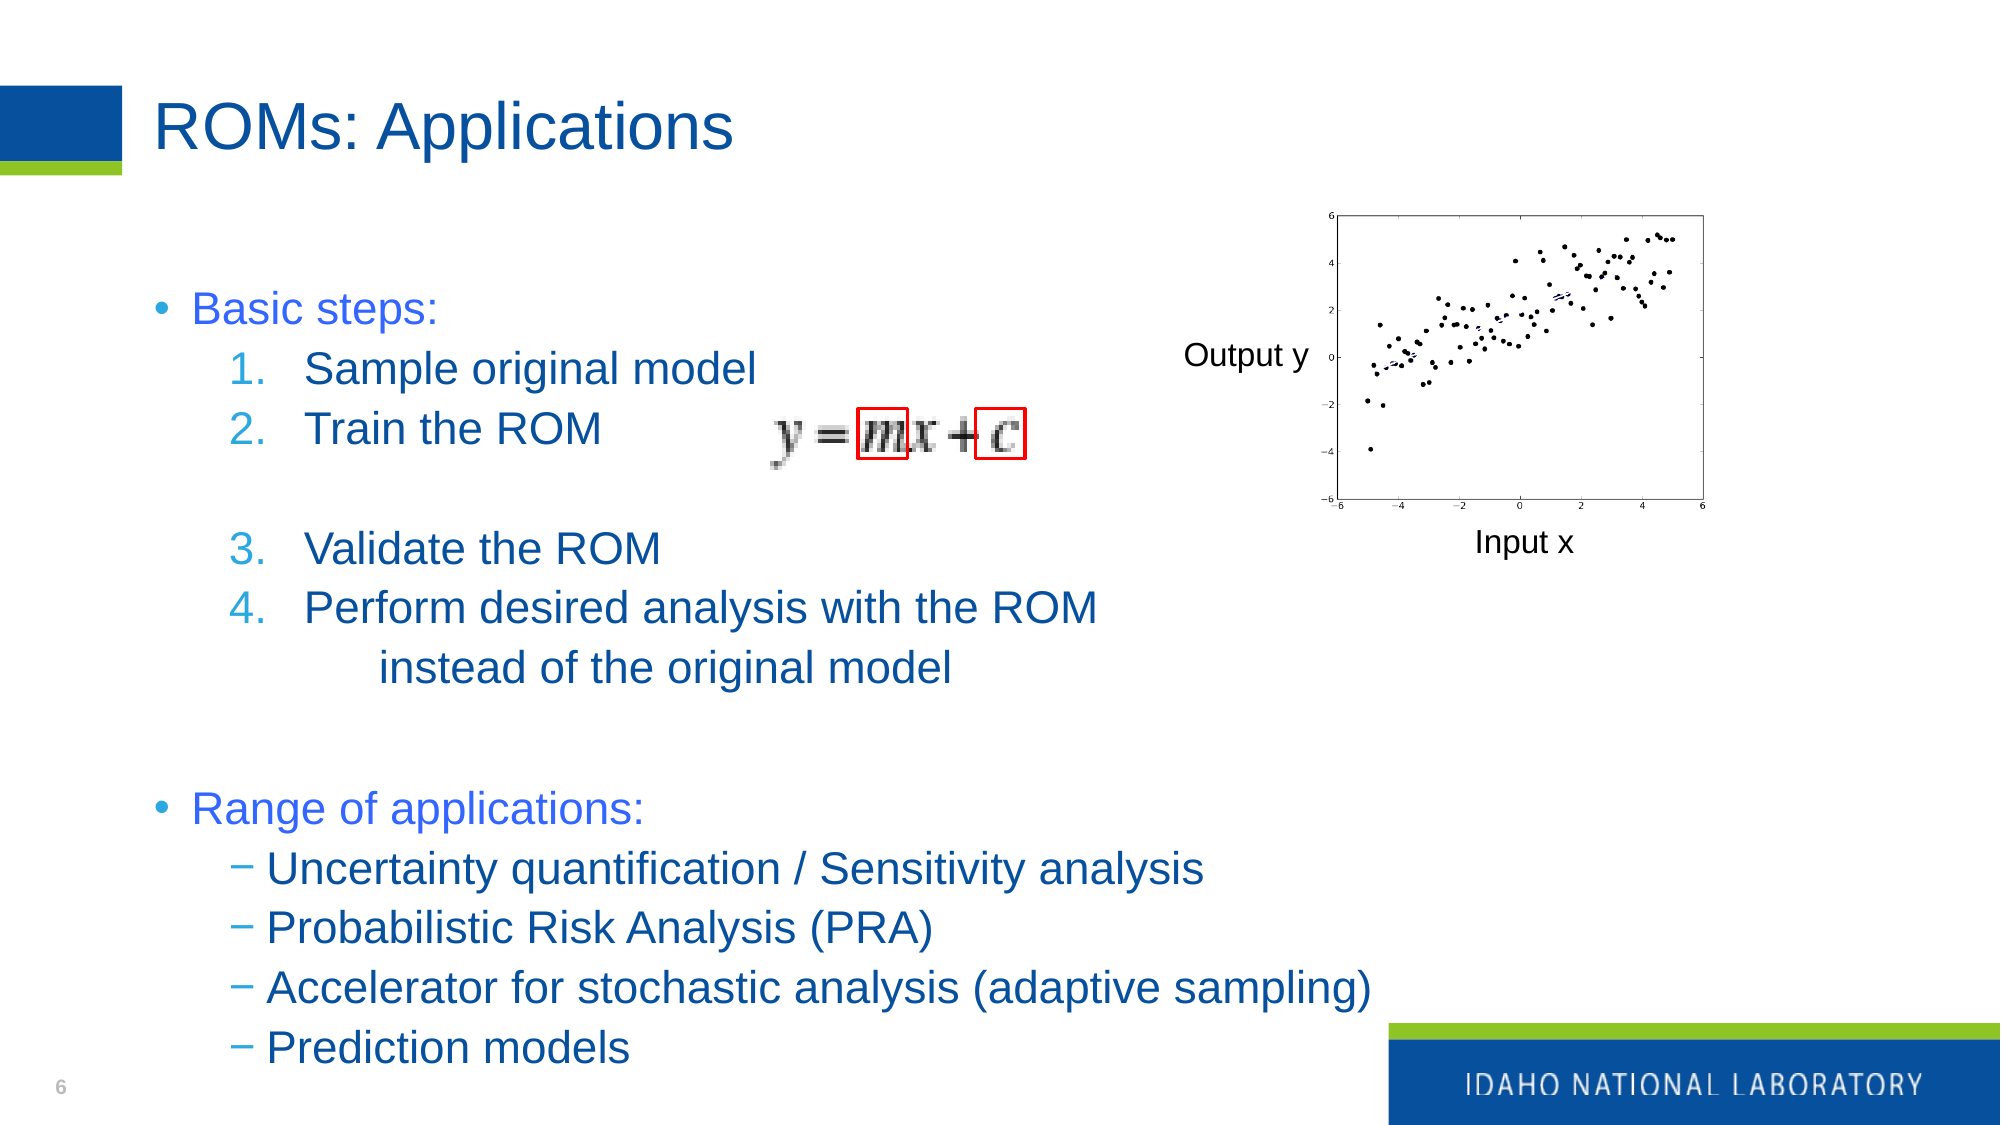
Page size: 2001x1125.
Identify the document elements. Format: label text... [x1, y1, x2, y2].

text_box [763, 408, 1027, 476]
text_box Input x [1459, 535, 1590, 567]
picture [1278, 180, 1750, 535]
text_box Output y [1168, 326, 1278, 381]
slide_number 6 [25, 1065, 97, 1125]
list Basic steps: Sample original model Train the ROM Validate the ROM Perform desired analysis with the ROM instead of the original model Range of applications: Uncertainty quantification / Sensitivity analysis Probabilistic Risk Analysis (PRA) Accelerator for stochastic analysis (adaptive sampling) Prediction models [153, 285, 1863, 1000]
title ROMs: Applications [153, 91, 1863, 258]
